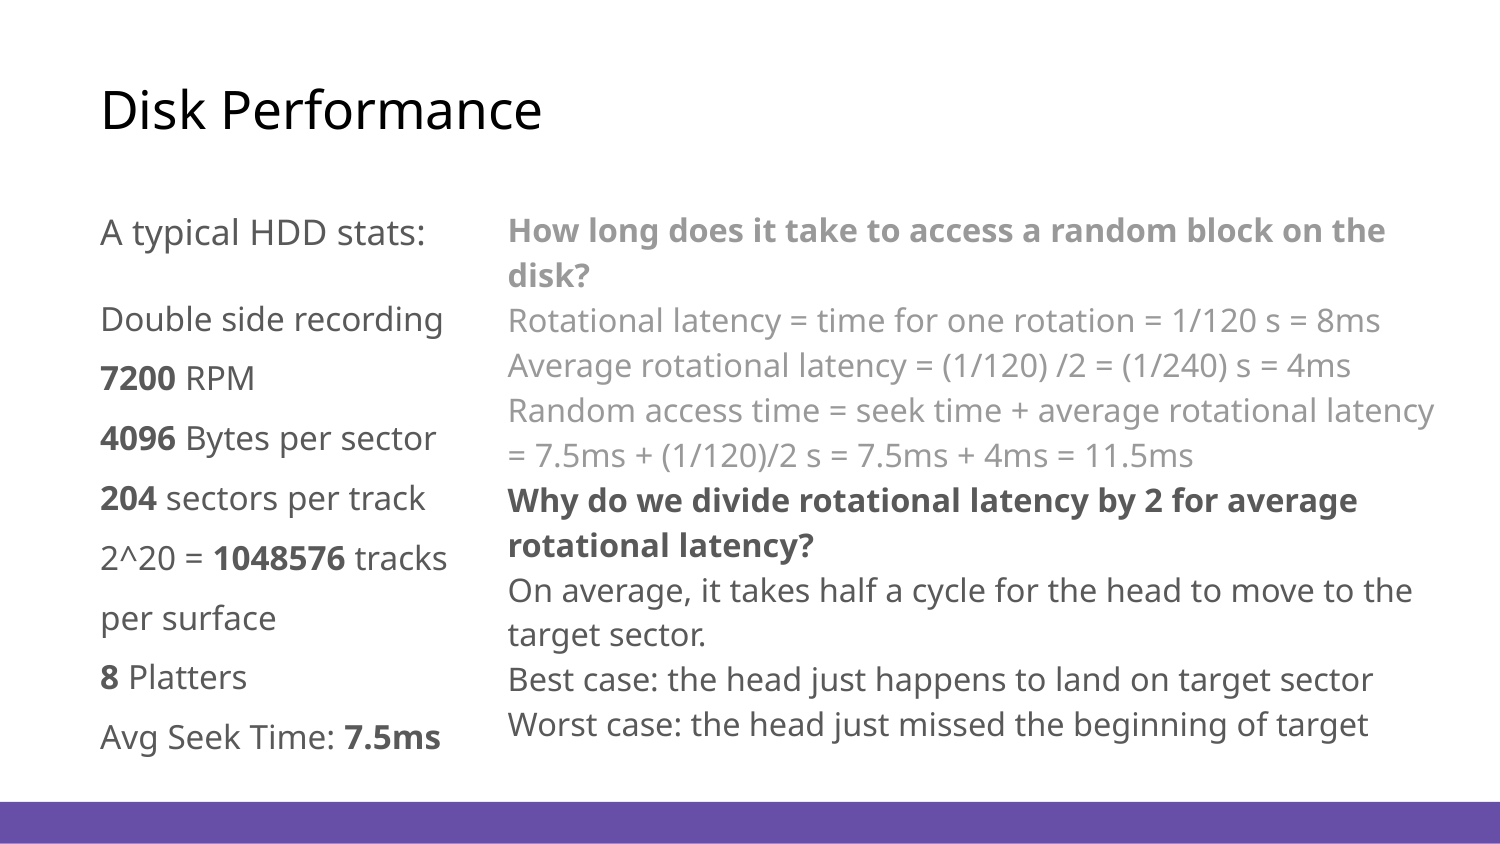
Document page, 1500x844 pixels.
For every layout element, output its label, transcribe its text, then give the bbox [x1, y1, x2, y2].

list How long does it take to access a random block on the disk? Rotational latency = time for one rotation = 1/120 s = 8ms Average rotational latency = (1/120) /2 = (1/240) s = 4ms Random access time = seek time + average rotational latency = 7.5ms + (1/120)/2 s = 7.5ms + 4ms = 11.5ms Why do we divide rotational latency by 2 for average rotational latency? On average, it takes half a cycle for the head to move to the target sector. Best case: the head just happens to land on target sector Worst case: the head just missed the beginning of target [492, 189, 1486, 795]
list A typical HDD stats: Double side recording 7200 RPM 4096 Bytes per sector 204 sectors per track 2^20 = 1048576 tracks per surface 8 Platters Avg Seek Time: 7.5ms [85, 189, 500, 817]
title Disk Performance [85, 61, 1415, 156]
